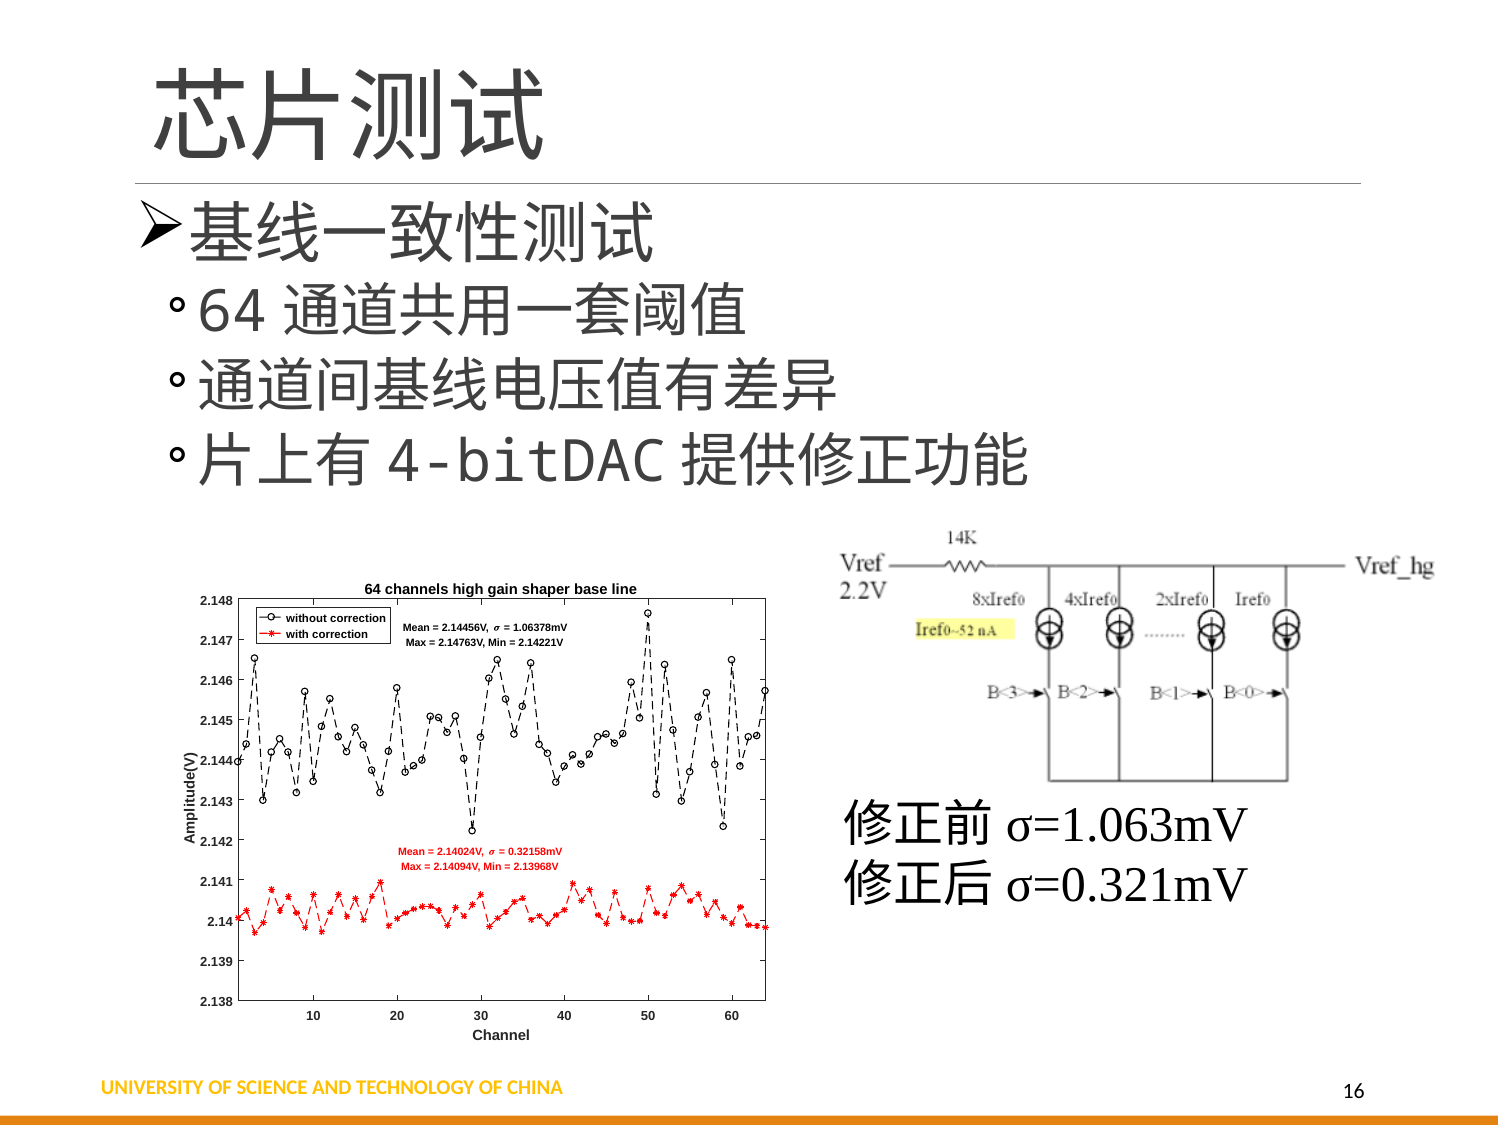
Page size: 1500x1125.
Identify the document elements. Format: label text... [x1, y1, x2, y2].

list 基线一致性测试 64通道共用一套阈值 通道间基线电压值有差异 片上有4-bitDAC提供修正功能 [135, 192, 1373, 1048]
title 芯片测试 [135, 47, 1373, 181]
text_box 修正前σ=1.063mV 修正后σ=0.321mV [838, 794, 1422, 919]
slide_number 16 [1218, 1059, 1380, 1120]
picture [149, 527, 1440, 1054]
